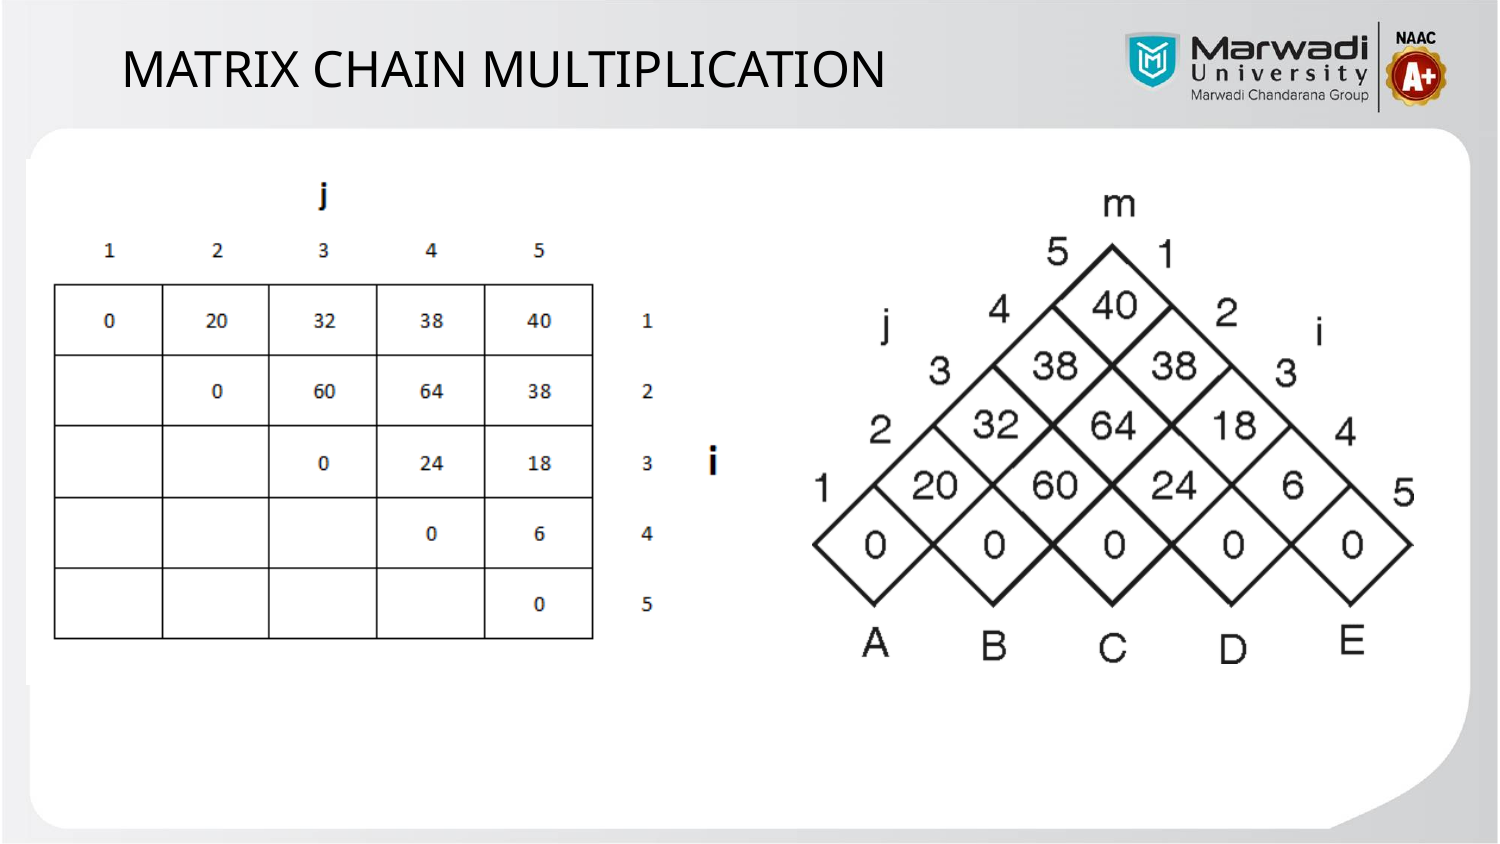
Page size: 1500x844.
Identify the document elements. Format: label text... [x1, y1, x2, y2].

text_box MATRIX CHAIN MULTIPLICATION [105, 21, 1180, 112]
picture [1, 0, 1498, 844]
